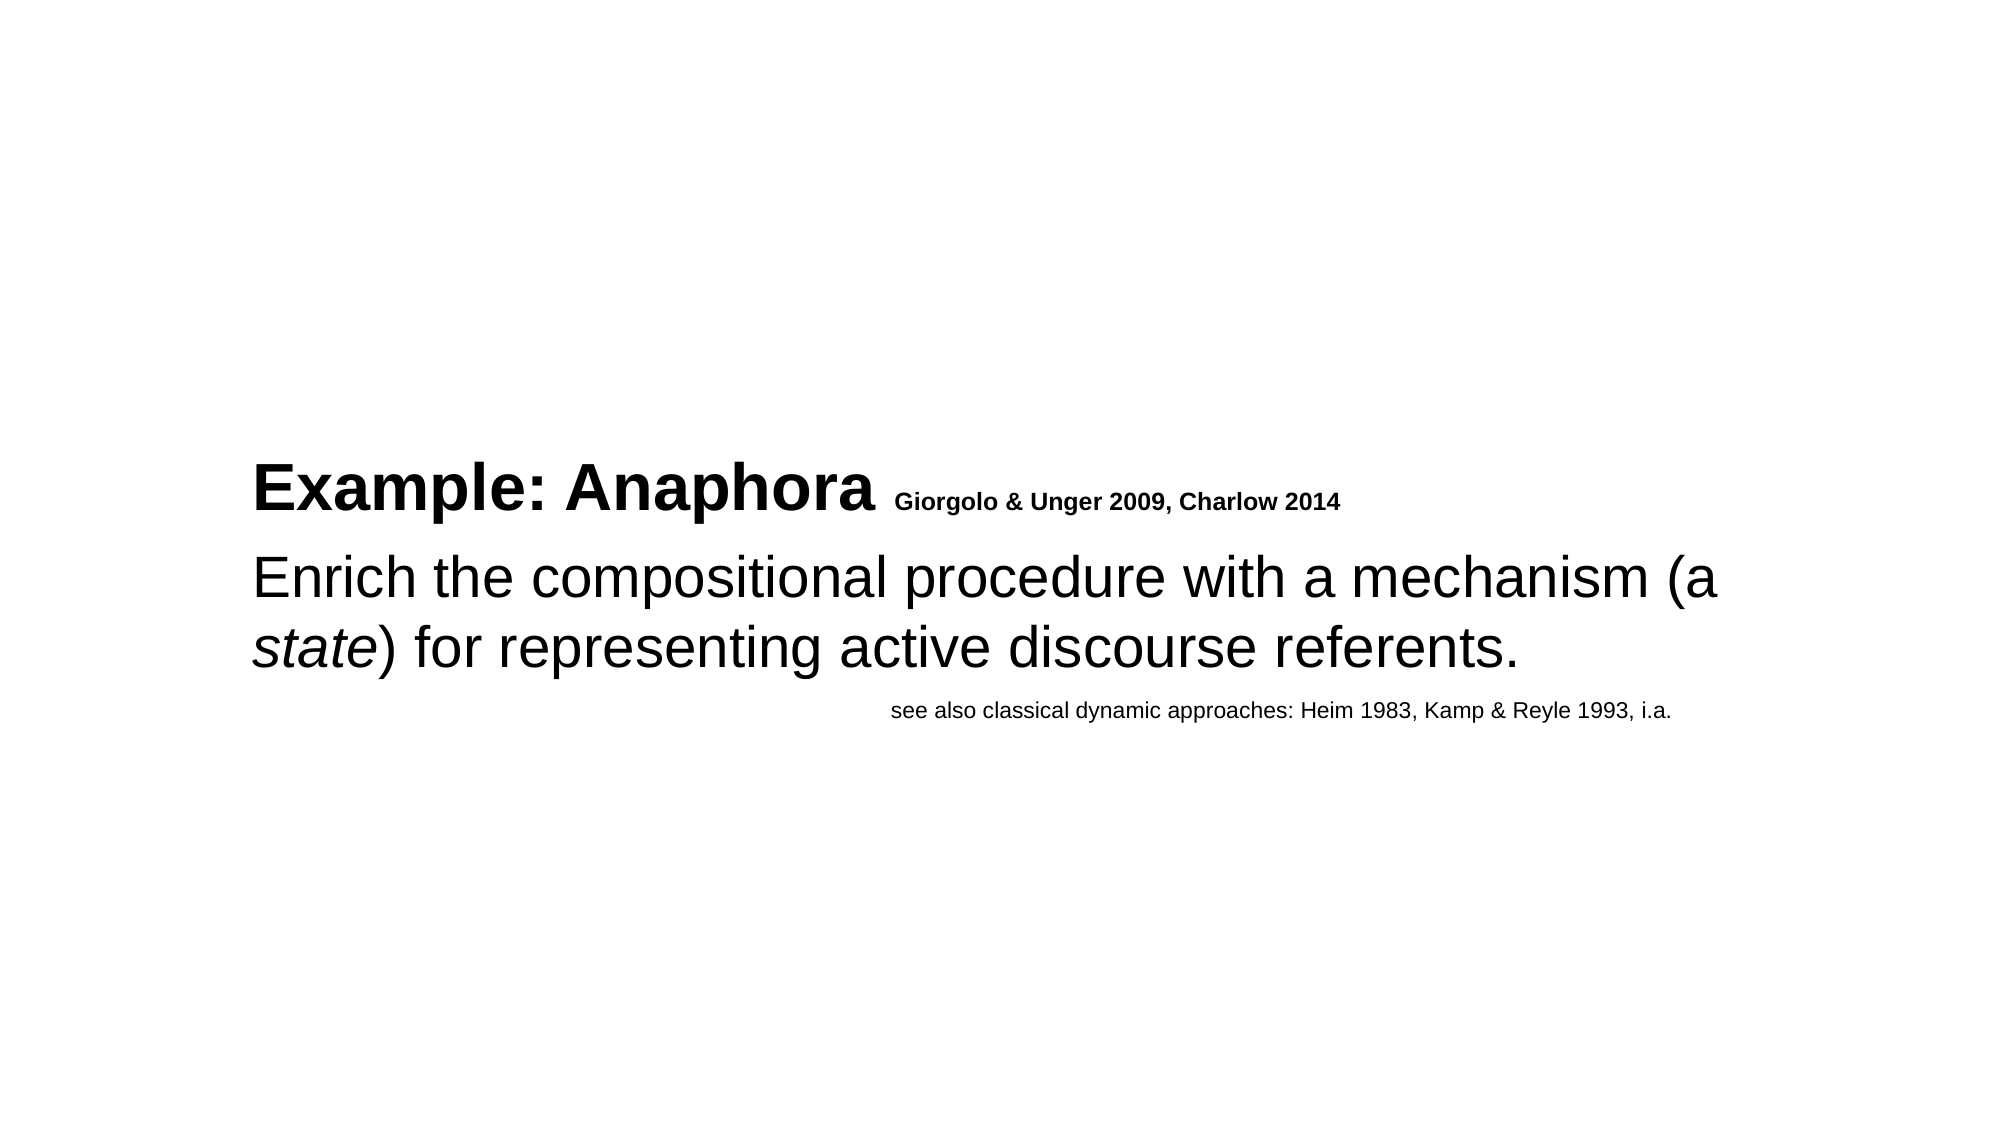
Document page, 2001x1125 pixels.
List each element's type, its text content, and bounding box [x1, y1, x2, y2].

text_box see also classical dynamic approaches: Heim 1983, Kamp & Reyle 1993, i.a. [804, 689, 1688, 731]
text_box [237, 436, 1763, 689]
